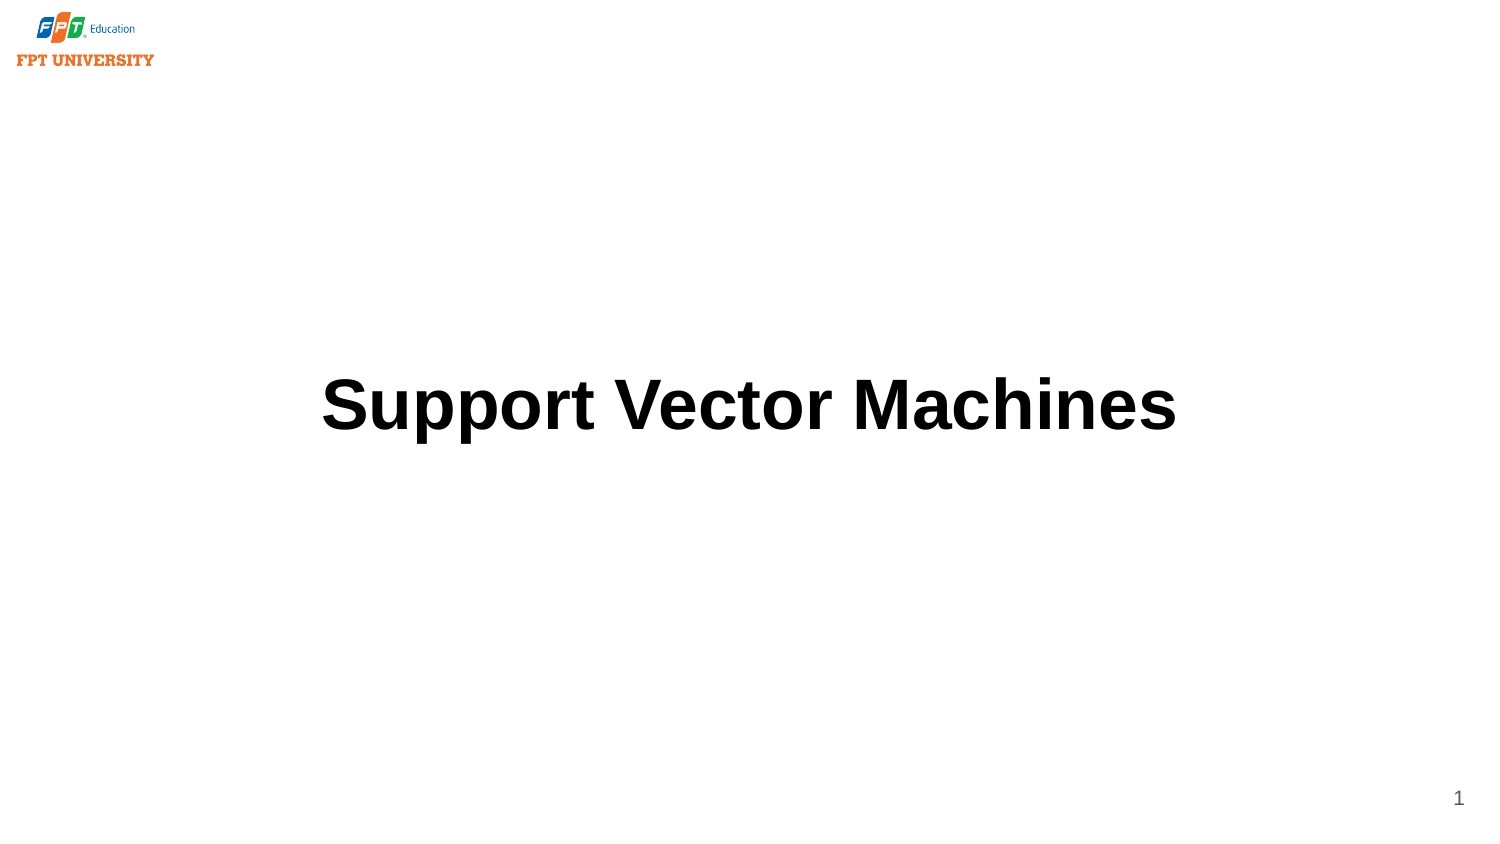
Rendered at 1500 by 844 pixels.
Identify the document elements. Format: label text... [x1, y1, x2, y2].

picture [11, 1, 160, 77]
title Support Vector Machines [51, 342, 1449, 459]
slide_number 1 [1389, 764, 1480, 830]
